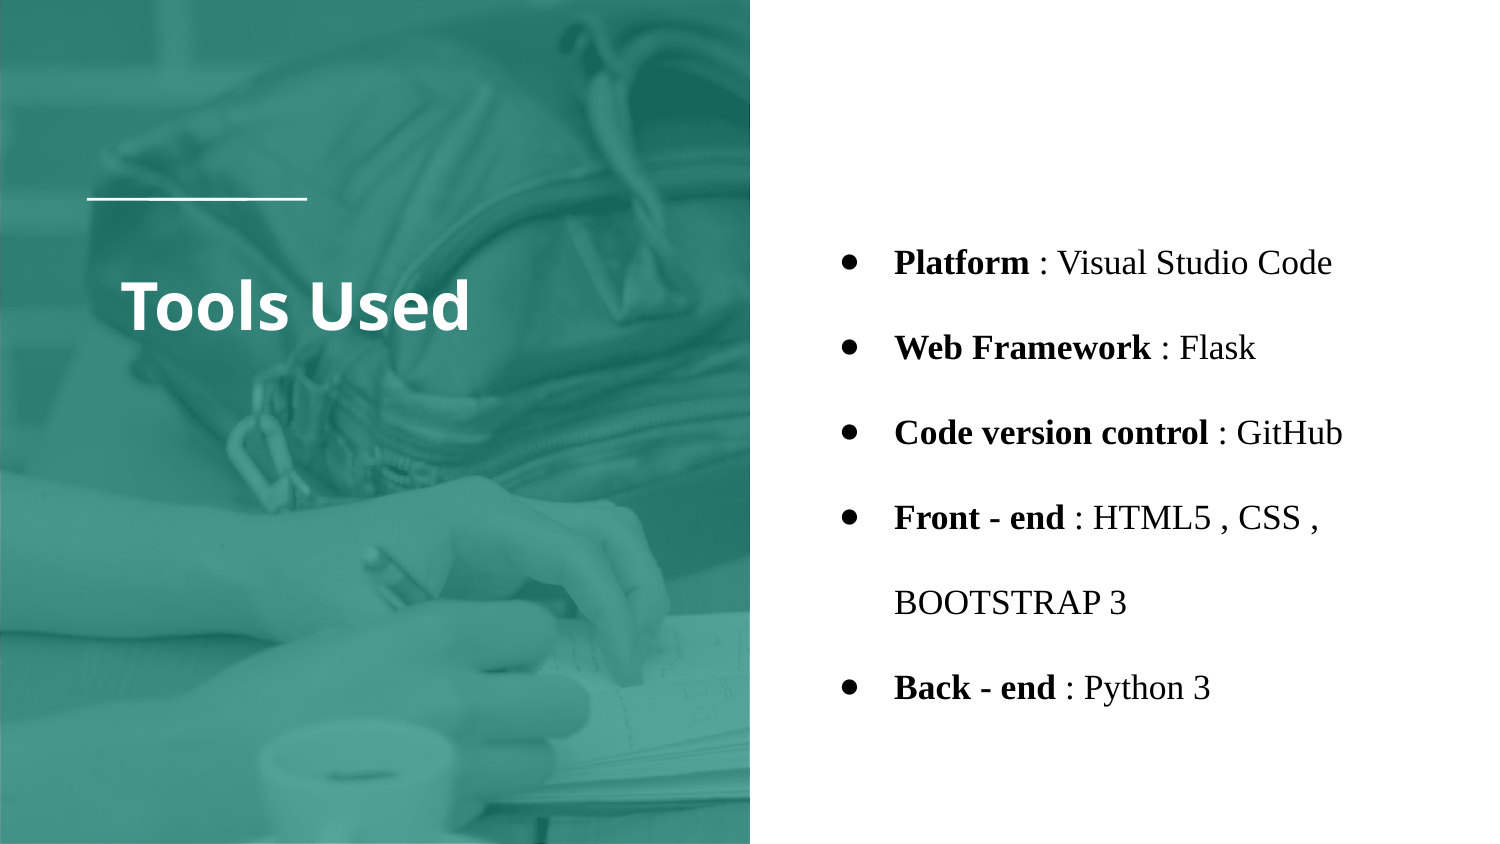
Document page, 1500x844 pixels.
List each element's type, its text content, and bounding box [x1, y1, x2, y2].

title Tools Used [105, 248, 632, 422]
list Platform : Visual Studio Code Web Framework : Flask Code version control : GitHub Front - end : HTML5 , CSS , BOOTSTRAP 3 Back - end : Python 3 [804, 181, 1444, 742]
